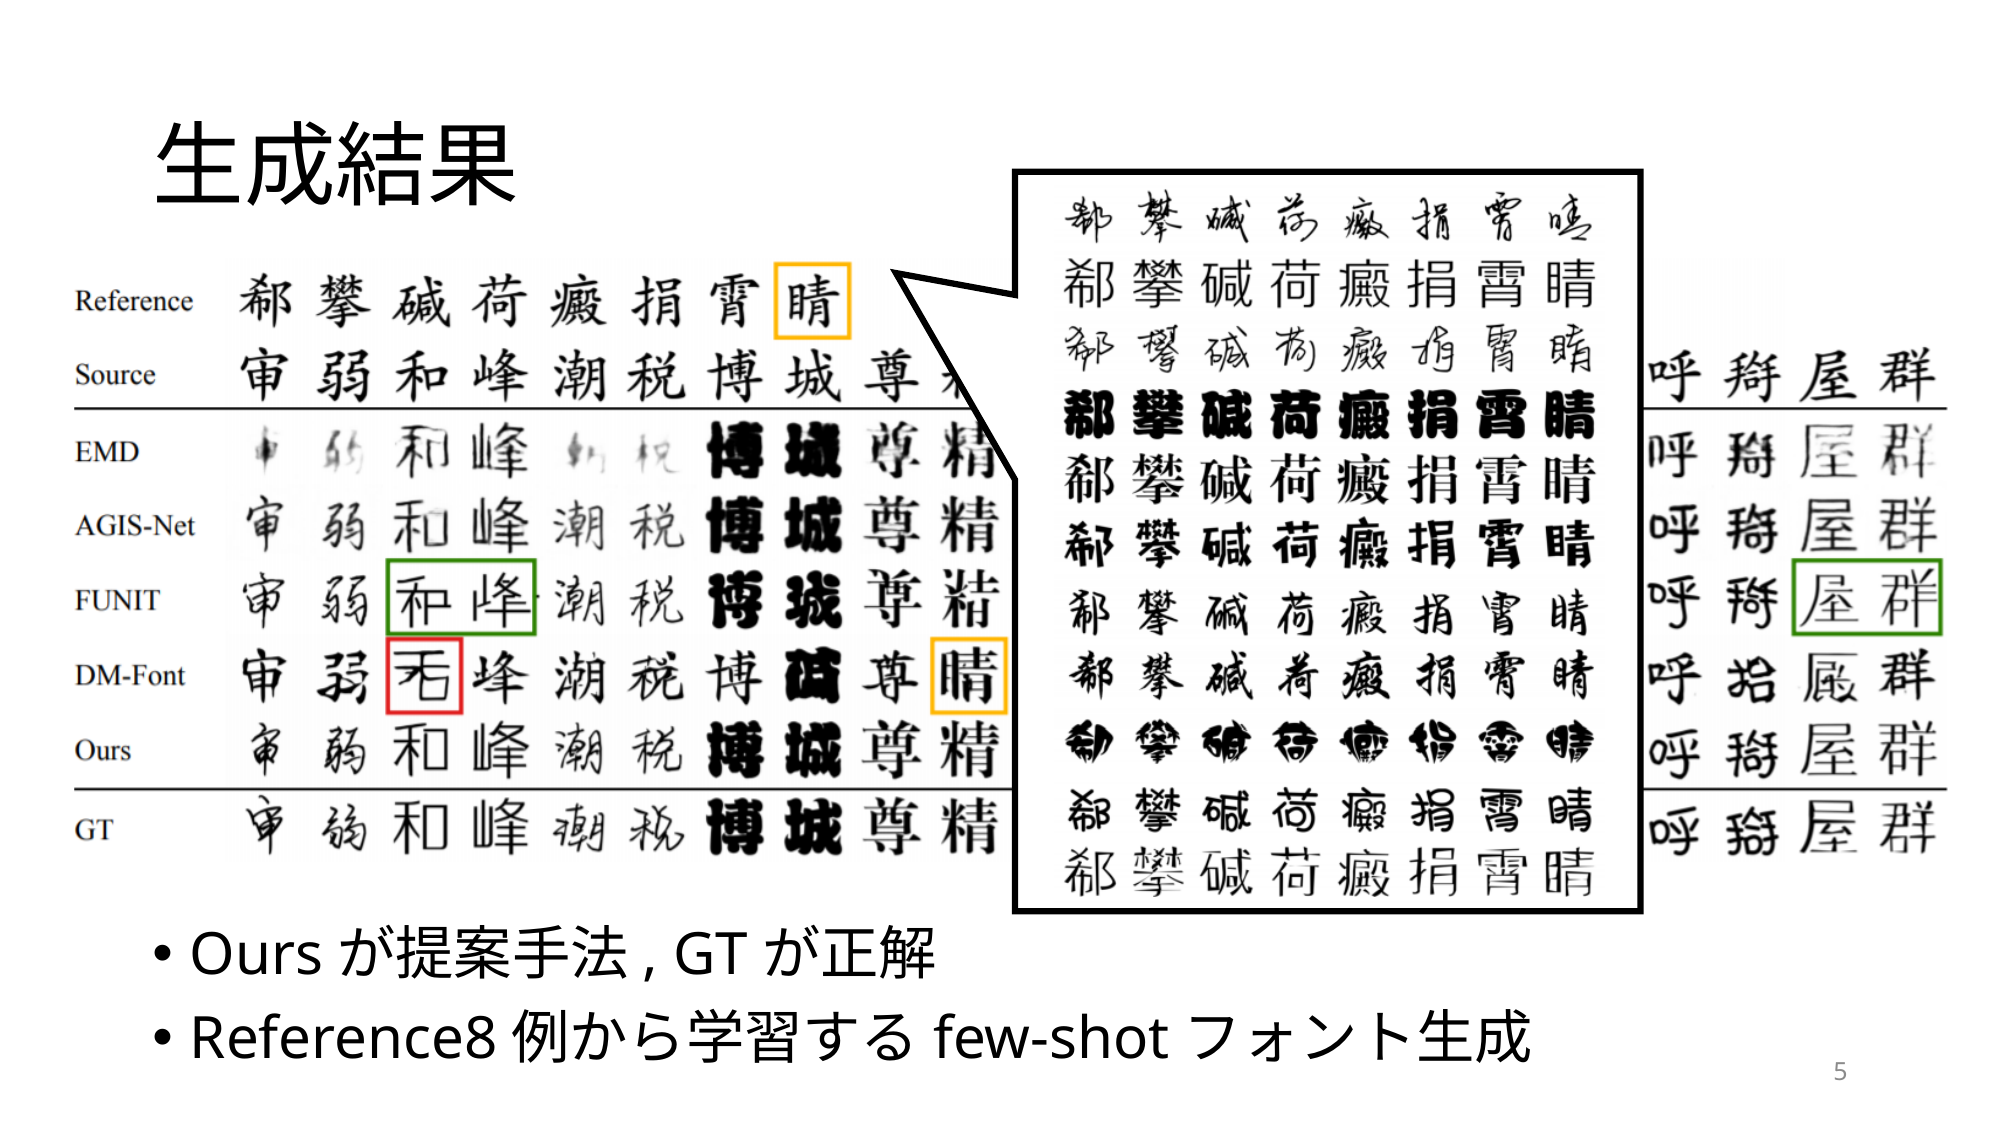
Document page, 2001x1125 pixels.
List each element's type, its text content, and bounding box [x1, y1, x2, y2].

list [1615, 249, 1960, 876]
slide_number 5 [1412, 1042, 1863, 1103]
text_box Oursが提案手法, GTが正解 Reference8例から学習するfew-shotフォント生成 [137, 916, 1893, 1092]
text_box [1014, 170, 1642, 249]
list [40, 249, 1041, 876]
text_box [1014, 876, 1642, 913]
title 生成結果 [137, 59, 1863, 249]
picture [1041, 179, 1615, 904]
